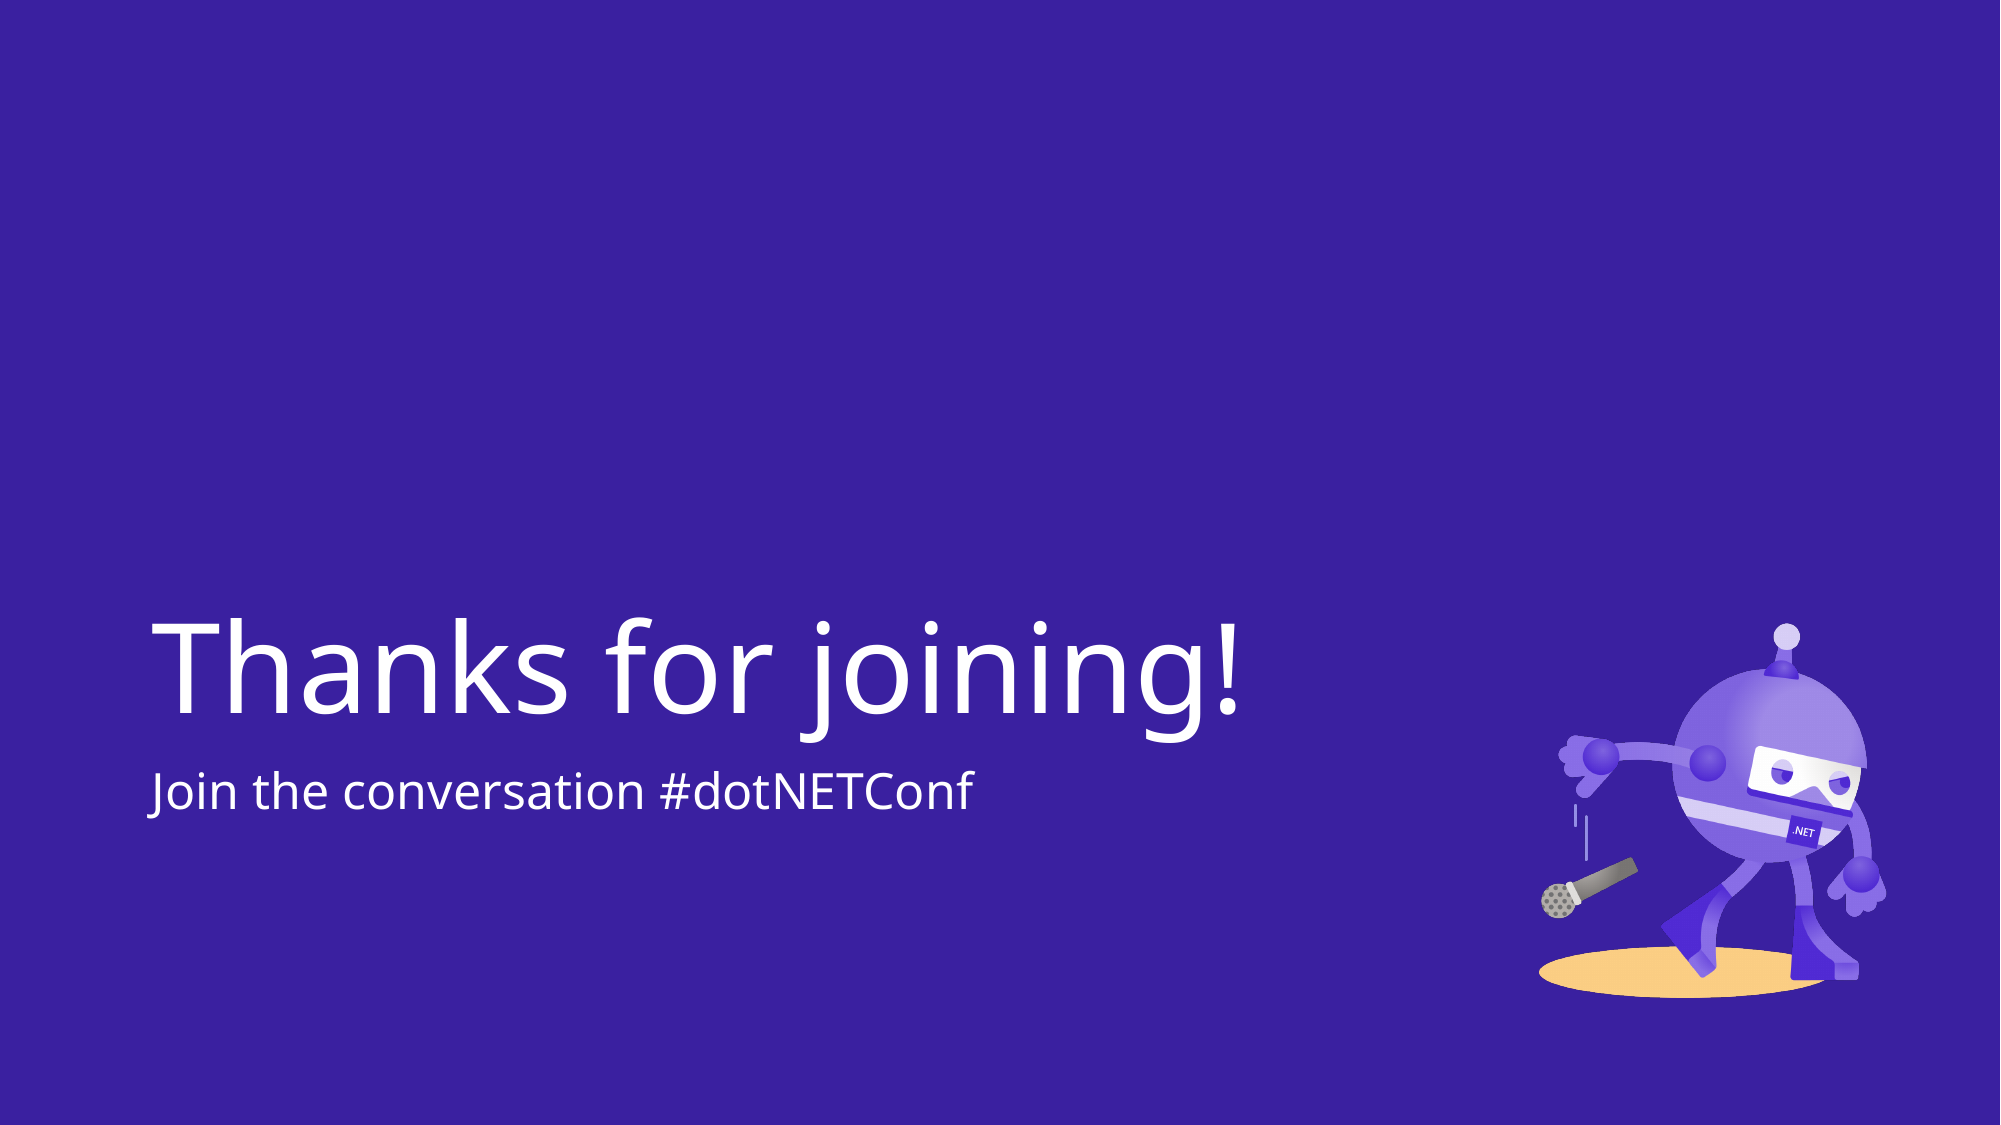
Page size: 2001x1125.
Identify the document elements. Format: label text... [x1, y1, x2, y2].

title Thanks for joining! [136, 280, 1862, 749]
list Join the conversation #dotNETConf [136, 752, 1538, 999]
picture [1538, 623, 1887, 999]
